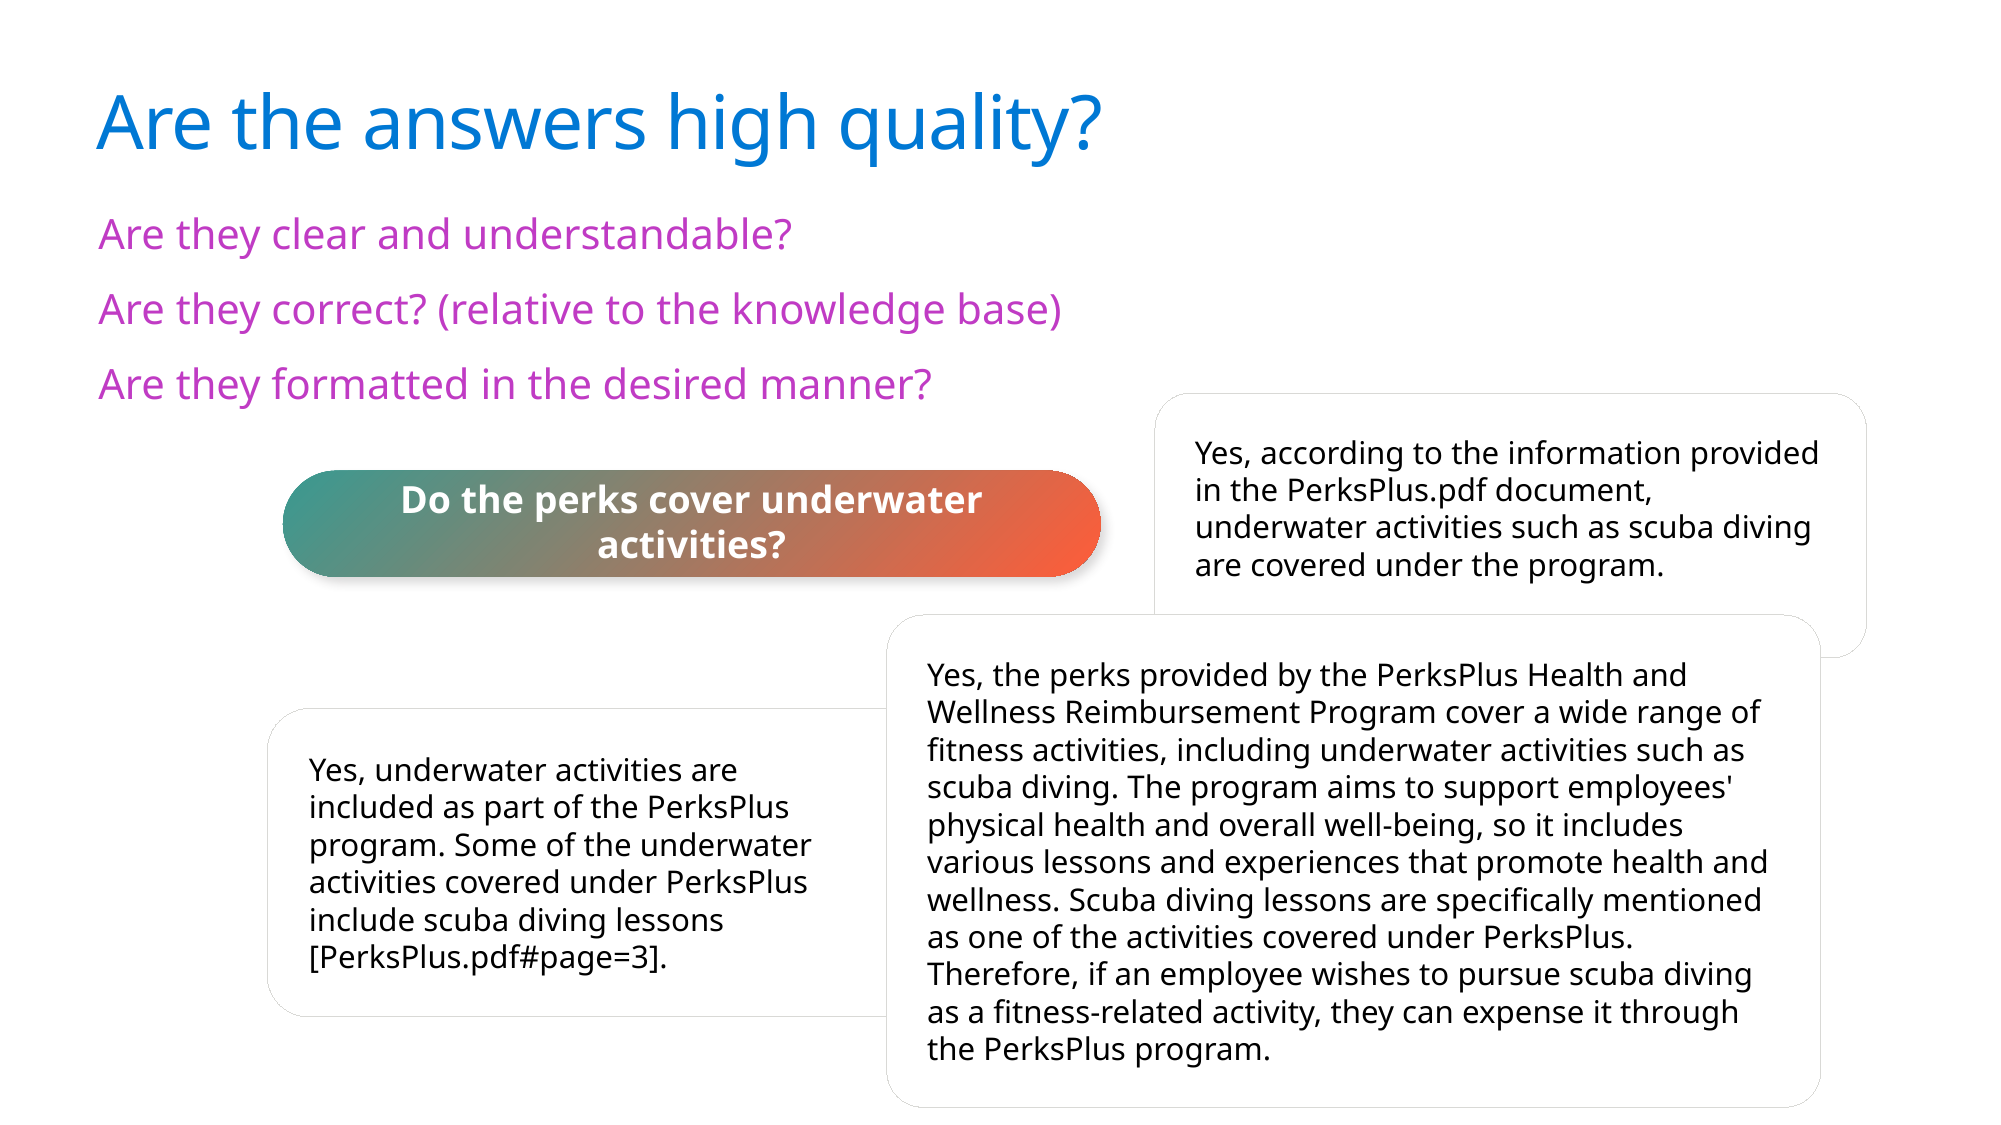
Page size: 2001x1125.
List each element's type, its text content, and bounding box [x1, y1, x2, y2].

text_box Yes, according to the information provided in the PerksPlus.pdf document, underwater activities such as scuba diving are covered under the program. [1154, 393, 1867, 658]
text_box Yes, underwater activities are included as part of the PerksPlus program. Some of the underwater activities covered under PerksPlus include scuba diving lessons [PerksPlus.pdf#page=3]. [267, 708, 886, 1017]
text_box Yes, the perks provided by the PerksPlus Health and Wellness Reimbursement Program cover a wide range of fitness activities, including underwater activities such as scuba diving. The program aims to support employees' physical health and overall well-being, so it includes various lessons and experiences that promote health and wellness. Scuba diving lessons are specifically mentioned as one of the activities covered under PerksPlus. Therefore, if an employee wishes to pursue scuba diving as a fitness-related activity, they can expense it through the PerksPlus program. [886, 614, 1821, 1108]
list Are they clear and understandable? Are they correct? (relative to the knowledge base) Are they formatted in the desired manner? [96, 208, 1484, 846]
text_box Do the perks cover underwater activities? [282, 470, 1101, 577]
title Are the answers high quality? [96, 75, 1904, 166]
